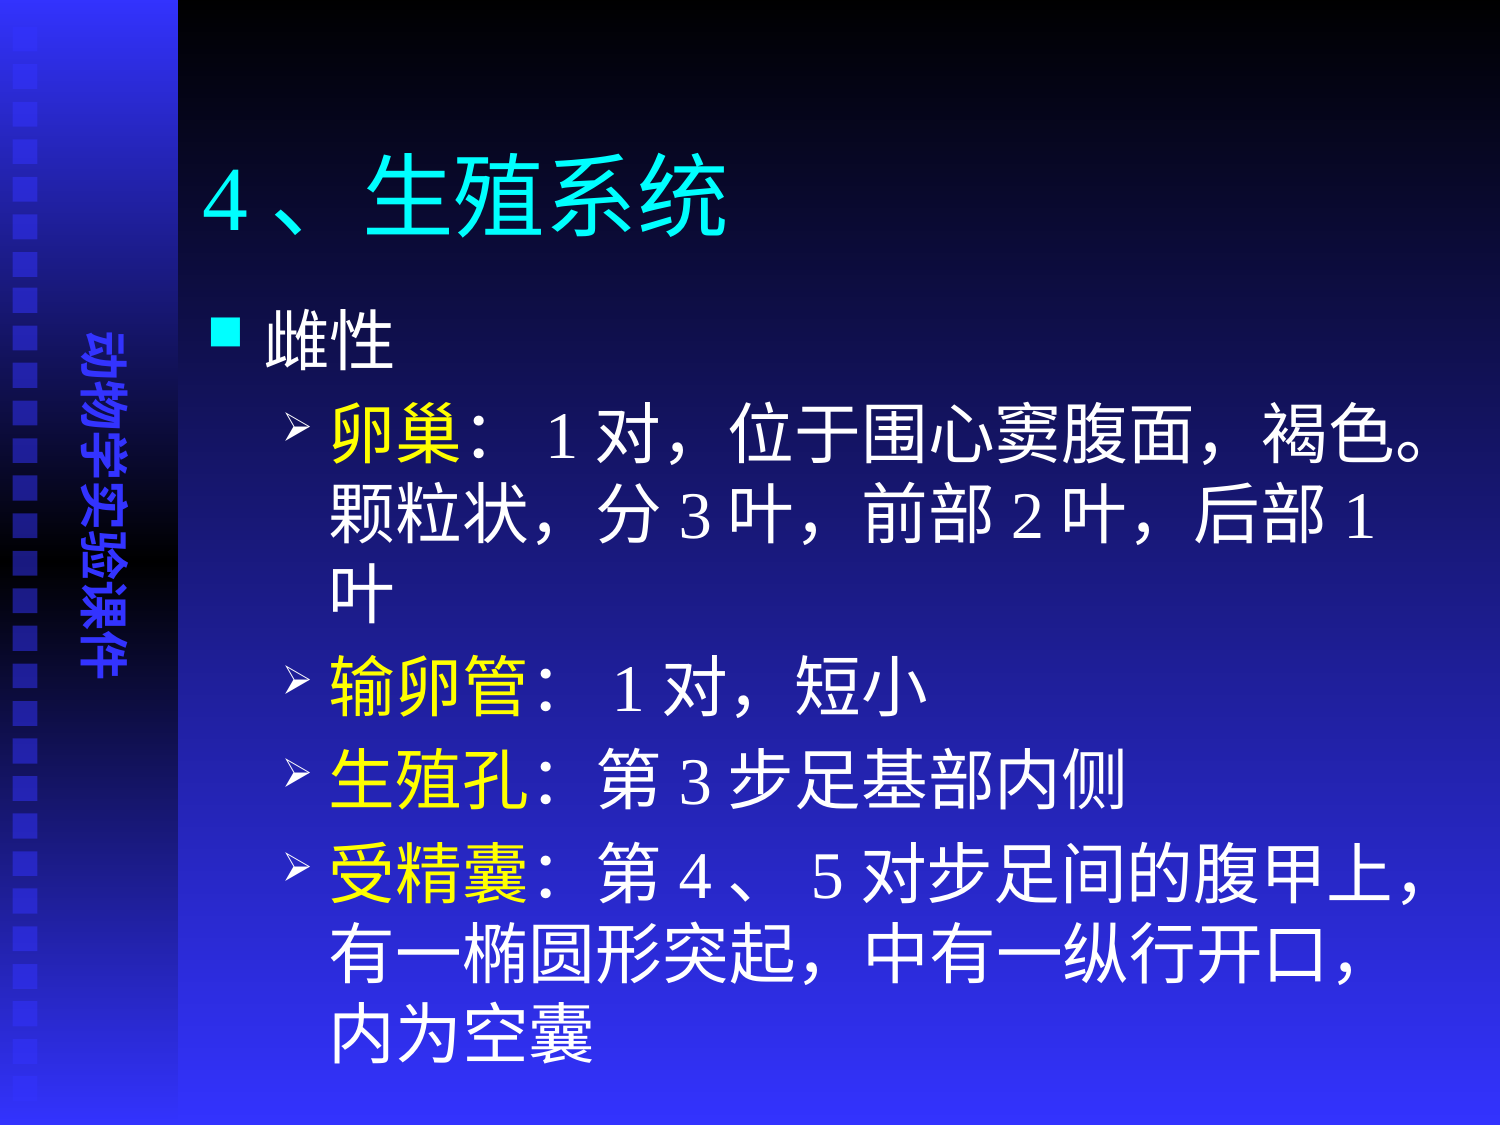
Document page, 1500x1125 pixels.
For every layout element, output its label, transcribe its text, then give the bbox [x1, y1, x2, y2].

title 4、生殖系统 [187, 99, 1463, 288]
list 雌性 卵巢：1对，位于围心窦腹面，褐色。颗粒状，分3叶，前部2叶，后部1叶 输卵管：1对，短小 生殖孔：第3步足基部内侧 受精囊：第4、5对步足间的腹甲上，有一椭圆形突起，中有一纵行开口，内为空囊 [191, 290, 1468, 967]
